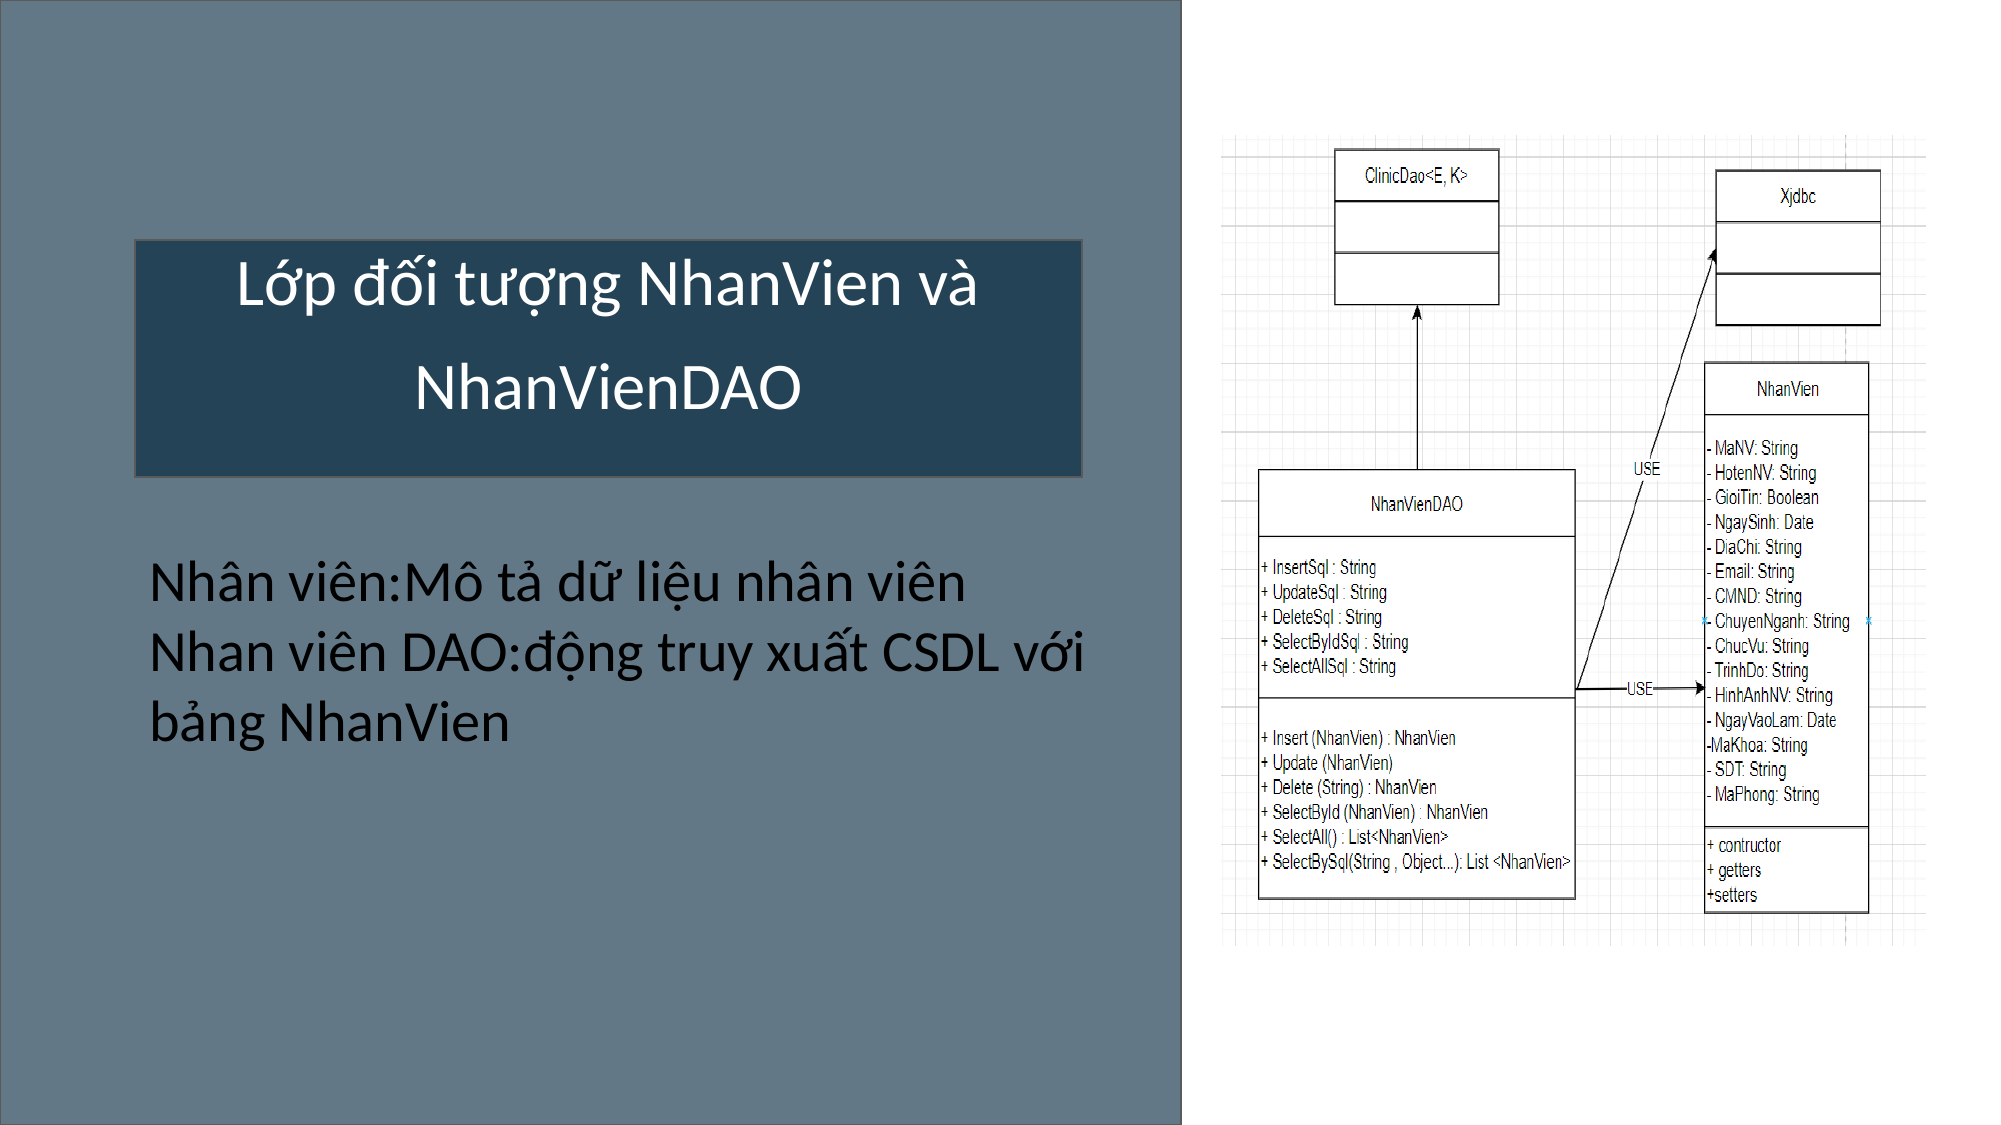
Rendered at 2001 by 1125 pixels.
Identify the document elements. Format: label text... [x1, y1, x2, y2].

text_box [0, 0, 1182, 1125]
picture [1221, 135, 1926, 946]
text_box Nhân viên:Mô tả dữ liệu nhân viên Nhan viên DAO:động truy xuất CSDL với bảng NhanVien [134, 536, 1135, 831]
text_box Lớp đối tượng NhanVien và NhanVienDAO [134, 239, 1083, 478]
